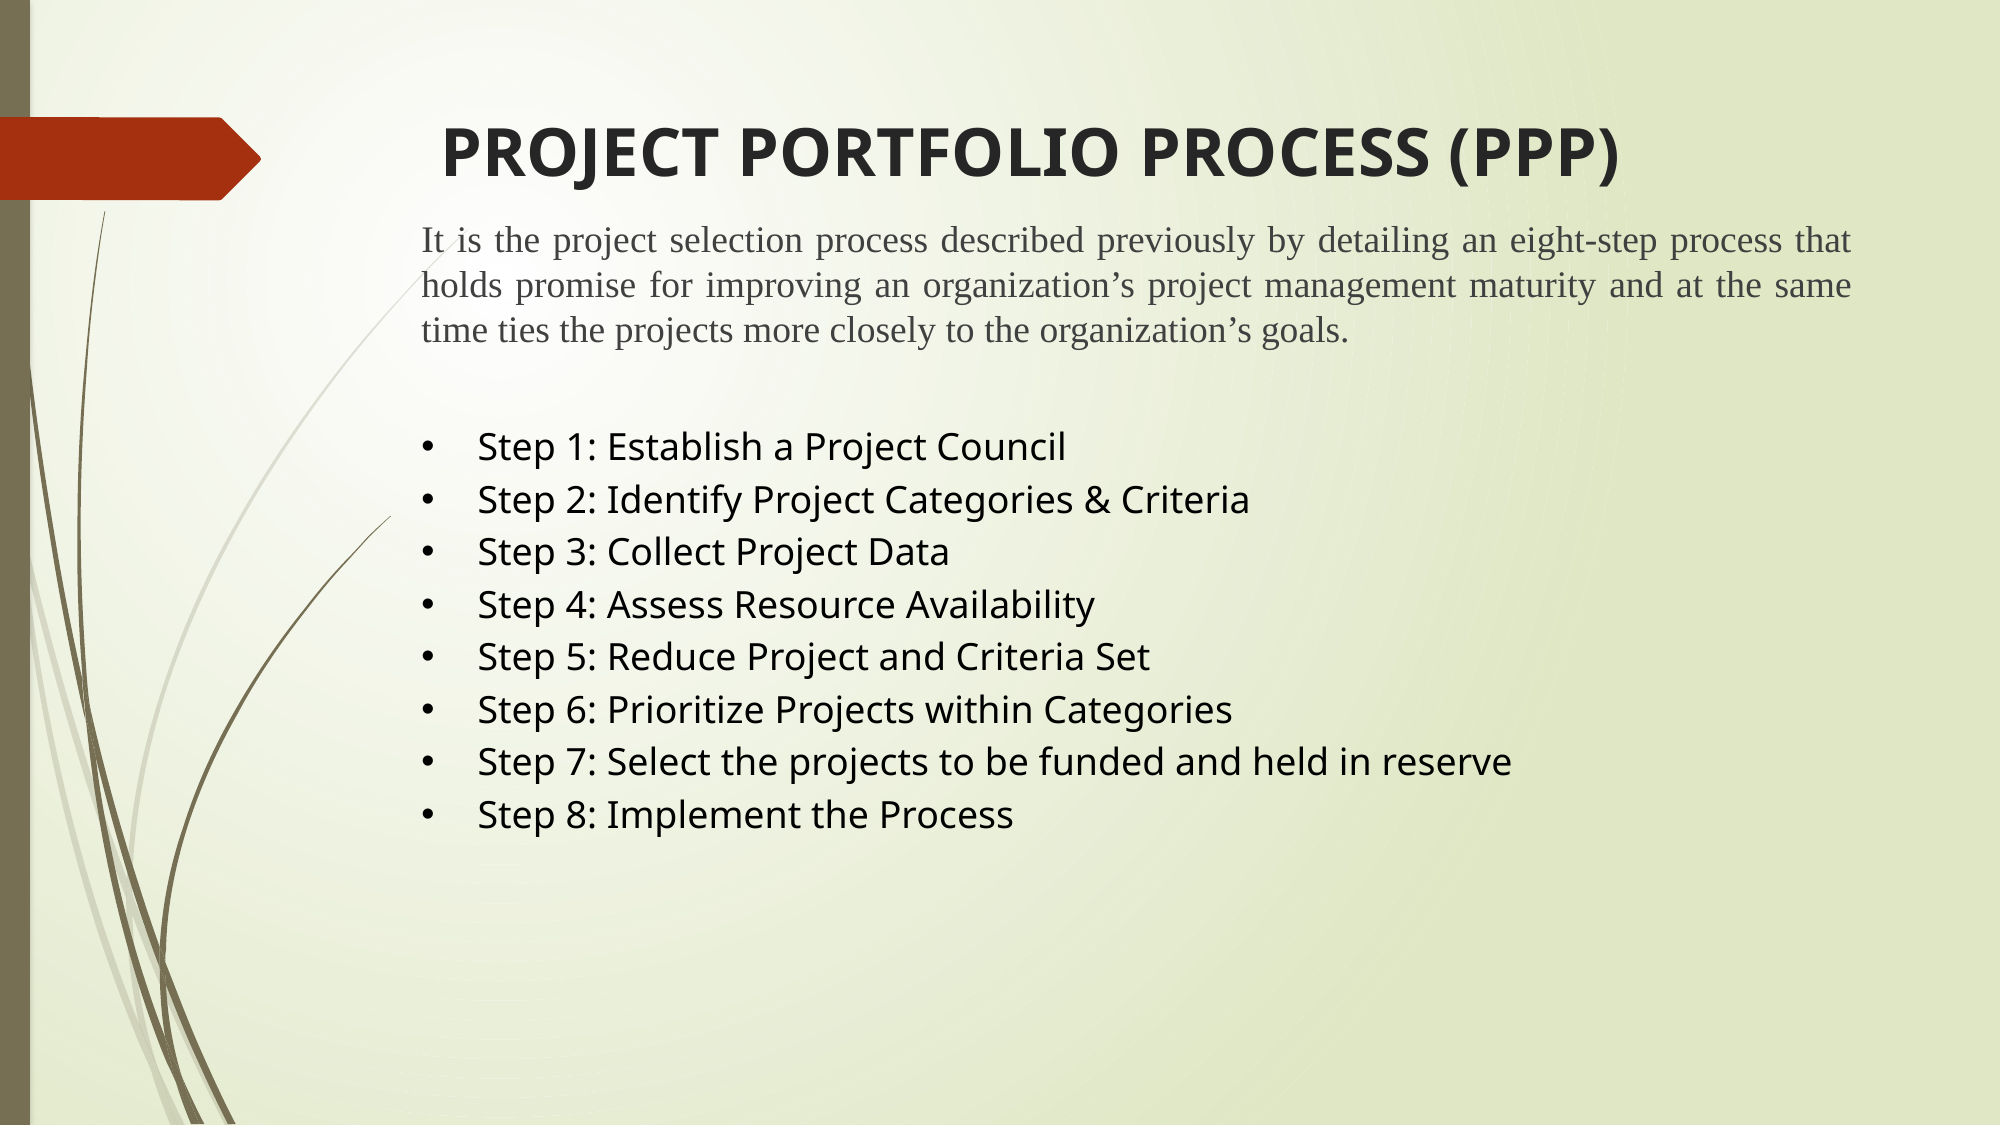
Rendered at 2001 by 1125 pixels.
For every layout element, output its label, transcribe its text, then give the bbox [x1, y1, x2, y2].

list It is the project selection process described previously by detailing an eight-step process that holds promise for improving an organization’s project management maturity and at the same time ties the projects more closely to the organization’s goals. Step 1: Establish a Project Council Step 2: Identify Project Categories & Criteria Step 3: Collect Project Data Step 4: Assess Resource Availability Step 5: Reduce Project and Criteria Set Step 6: Prioritize Projects within Categories Step 7: Select the projects to be funded and held in reserve Step 8: Implement the Process [406, 207, 1869, 1070]
title PROJECT PORTFOLIO PROCESS (PPP) [425, 102, 1888, 313]
